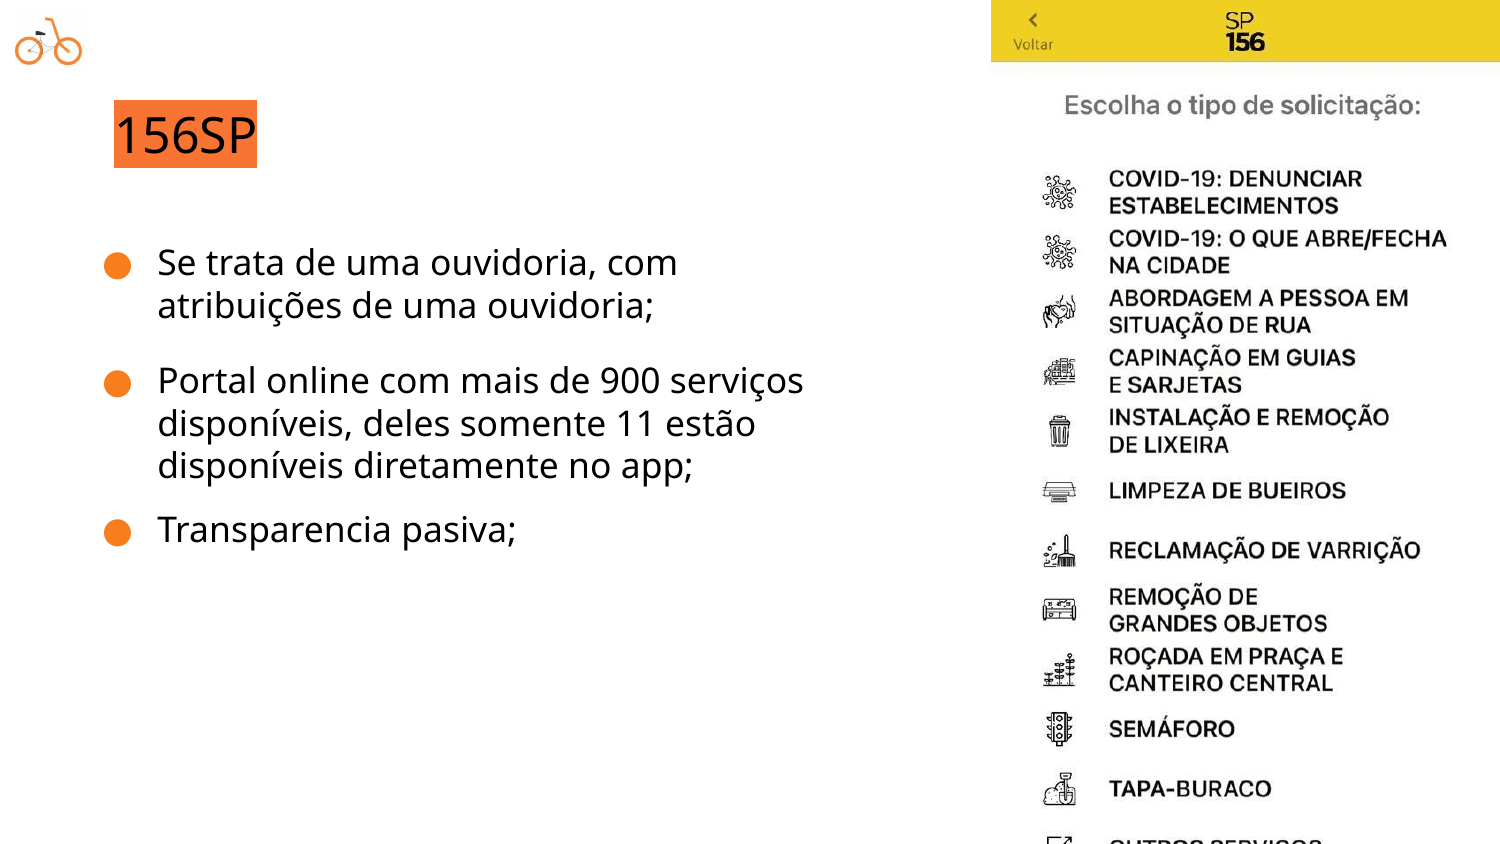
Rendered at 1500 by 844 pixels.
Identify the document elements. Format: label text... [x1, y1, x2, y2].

picture [14, 11, 85, 74]
list Se trata de uma ouvidoria, com atribuições de uma ouvidoria; Portal online com mais de 900 serviços disponíveis, deles somente 11 estão disponíveis diretamente no app; Transparencia pasiva; [67, 229, 851, 756]
picture [990, 0, 1500, 844]
title 156SP [99, 88, 618, 183]
